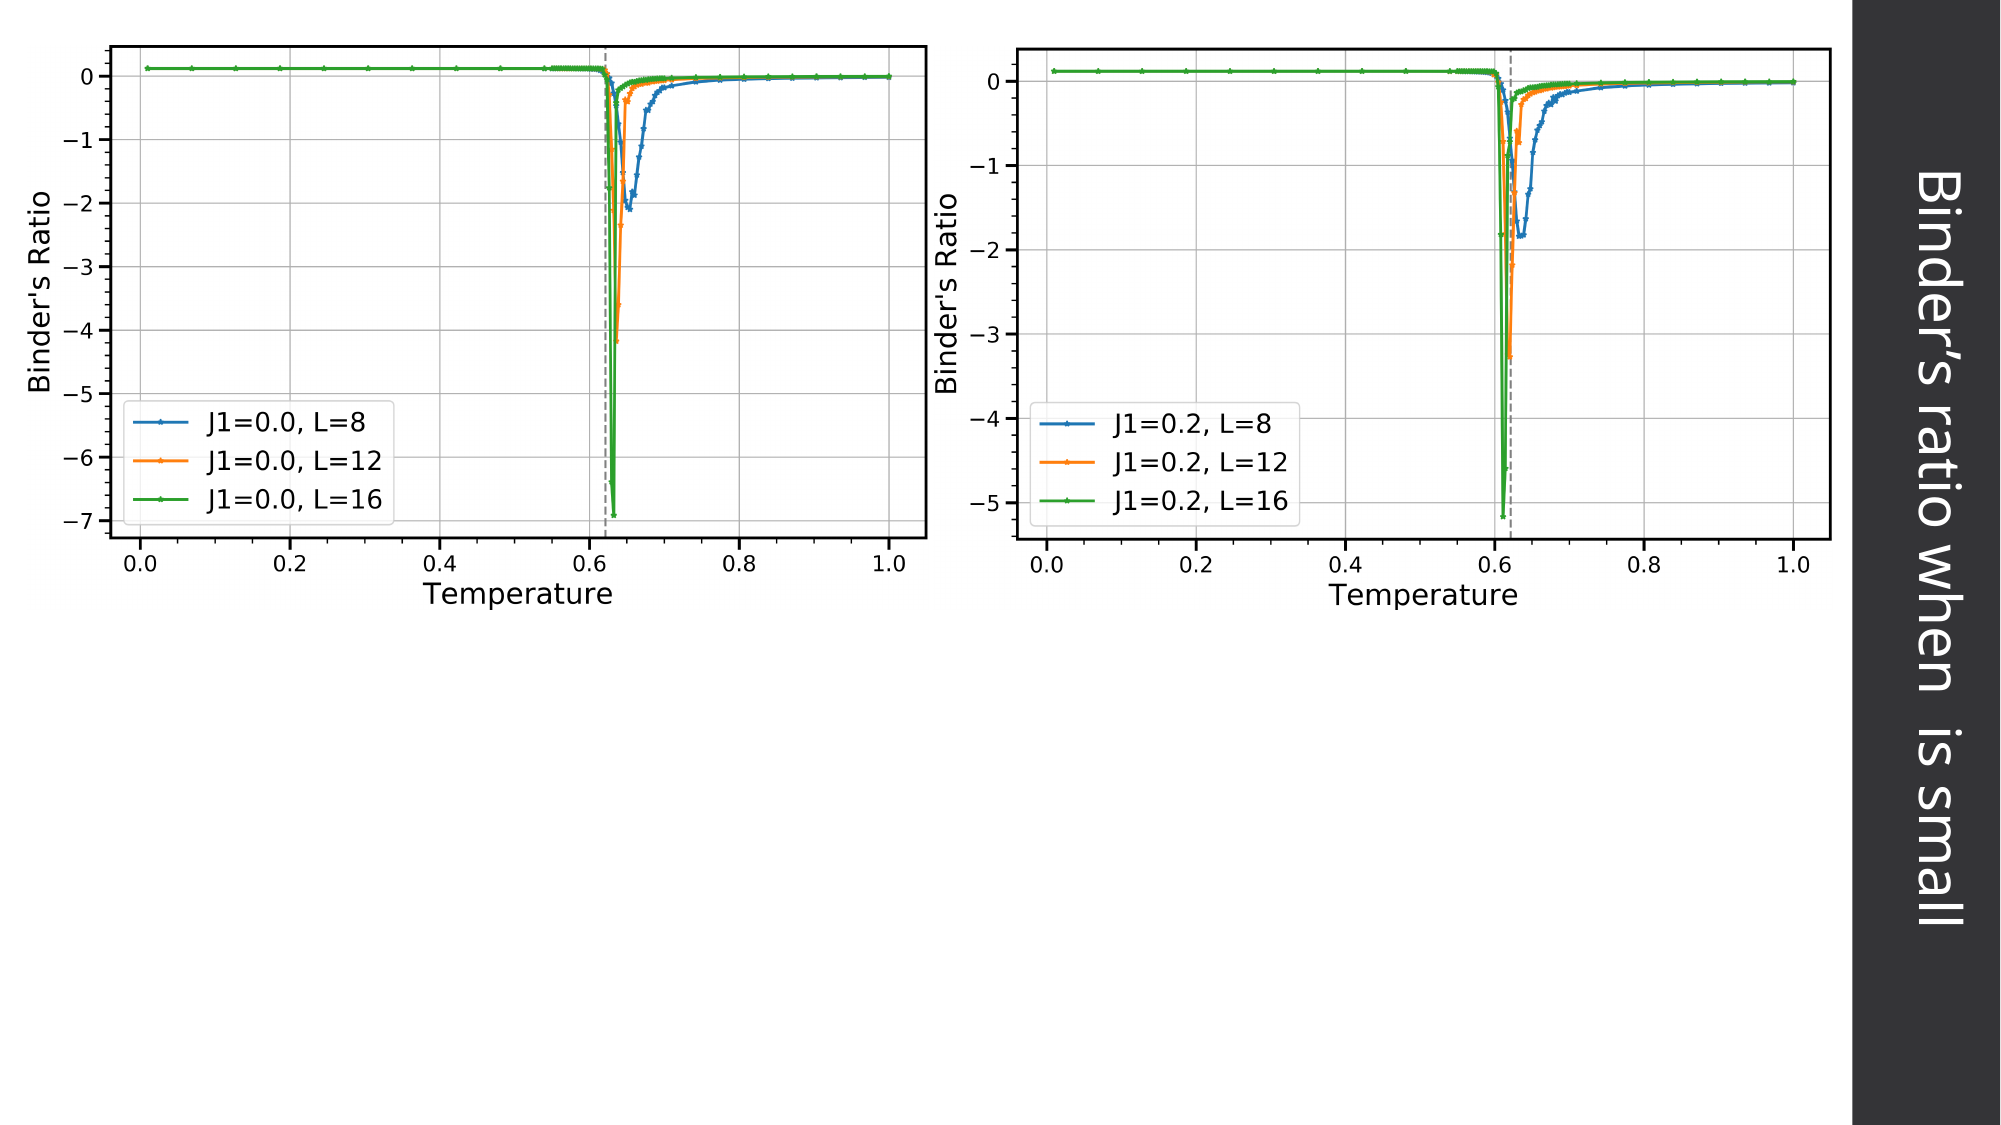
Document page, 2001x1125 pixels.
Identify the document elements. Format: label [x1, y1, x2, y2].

picture [26, 44, 929, 611]
picture [933, 46, 1833, 611]
